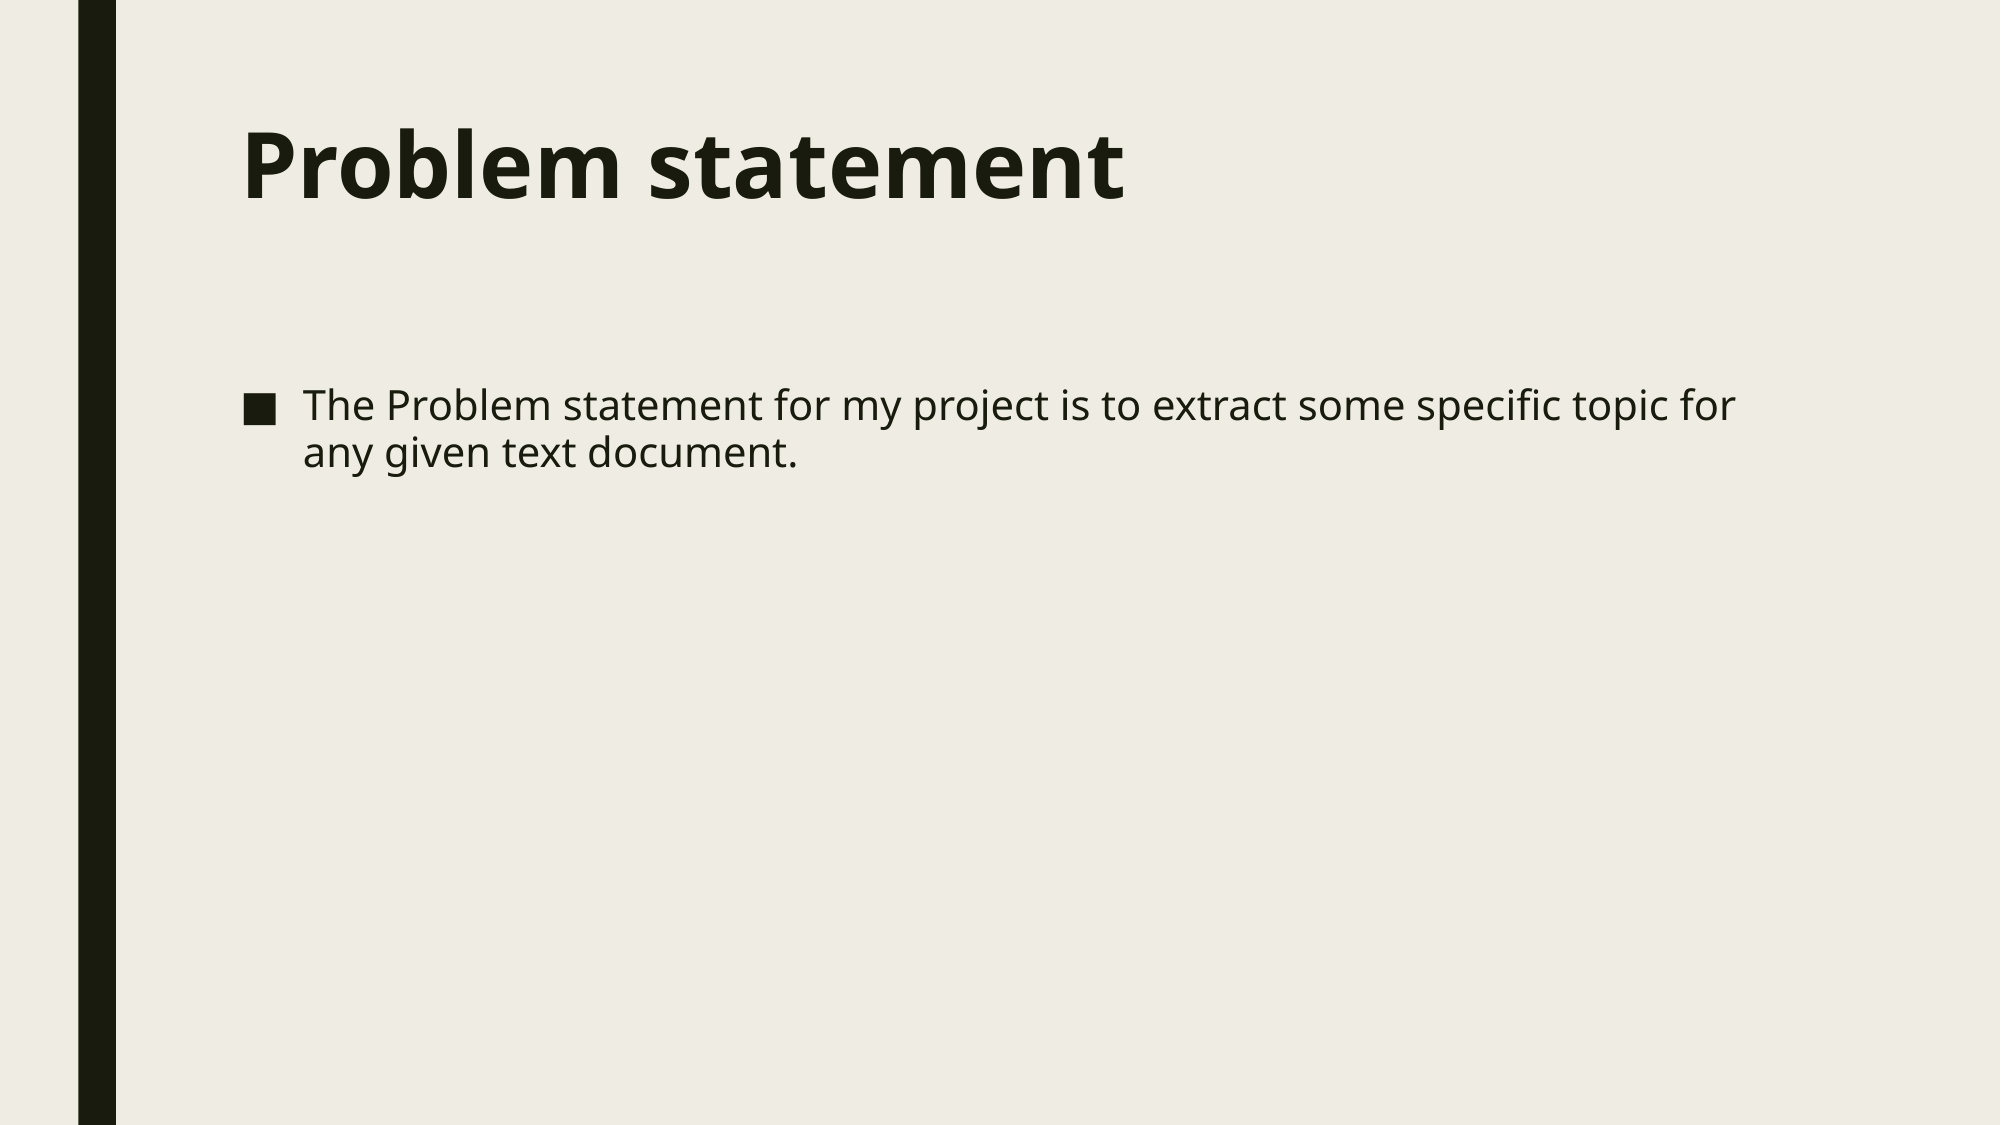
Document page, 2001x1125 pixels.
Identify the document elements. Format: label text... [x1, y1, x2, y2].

title Problem statement [225, 112, 1800, 357]
list The Problem statement for my project is to extract some specific topic for any given text document. [225, 375, 1800, 963]
